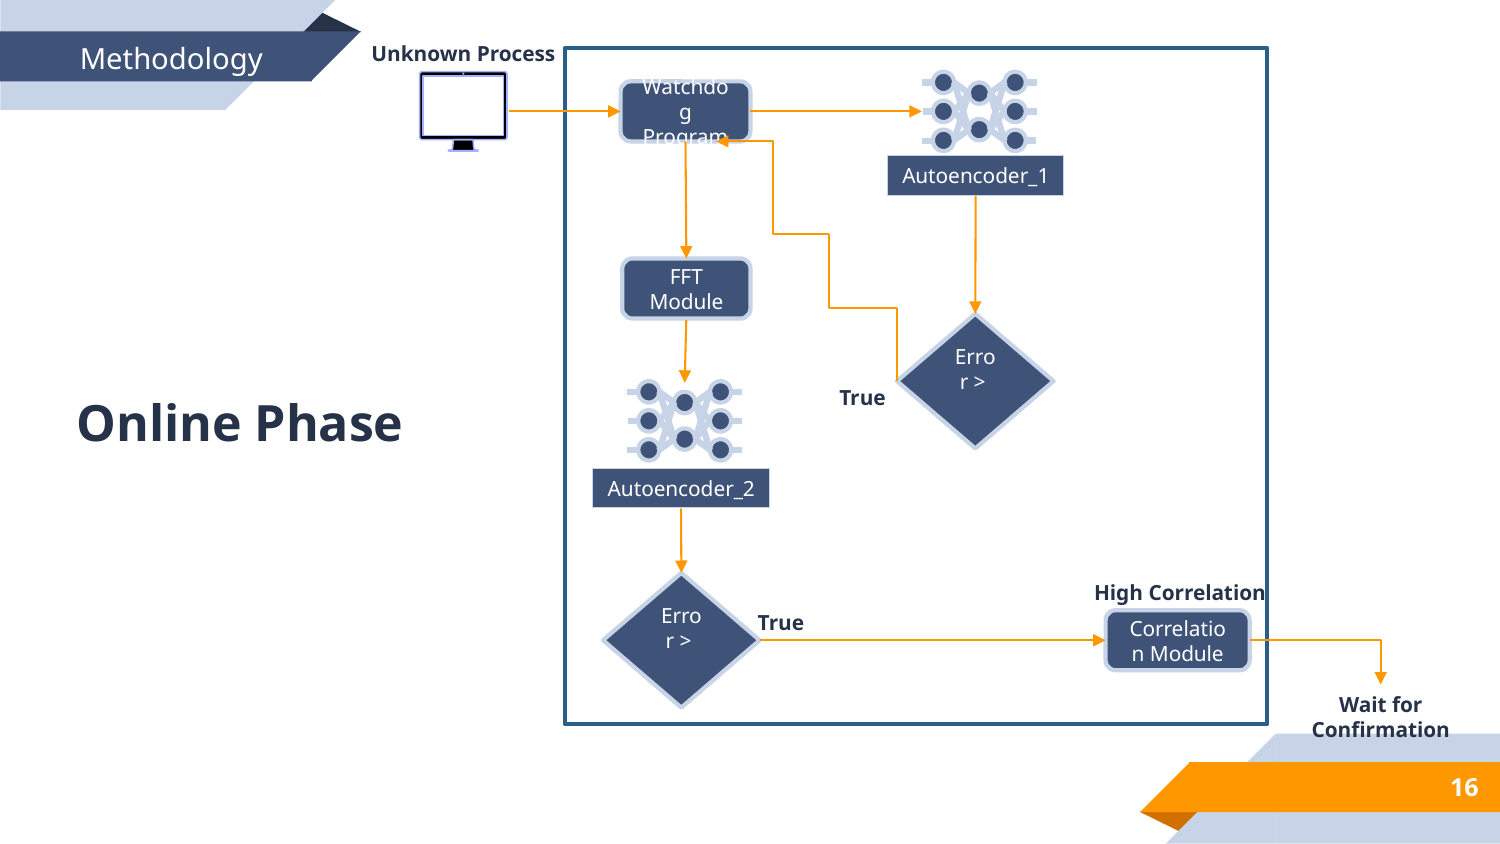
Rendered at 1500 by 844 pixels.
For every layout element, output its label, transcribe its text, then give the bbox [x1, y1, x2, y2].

text_box Wait for Confirmation [1267, 684, 1494, 750]
text_box FFT Module [620, 256, 753, 321]
text_box True [742, 601, 819, 642]
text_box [896, 71, 1055, 197]
slide_number 16 [1249, 760, 1494, 813]
text_box [563, 46, 1269, 726]
text_box True [824, 377, 901, 417]
text_box Unknown Process [356, 33, 570, 73]
text_box High Correlation [1079, 571, 1281, 612]
text_box Correlation Module [1103, 612, 1252, 673]
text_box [602, 380, 760, 509]
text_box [715, 141, 830, 235]
text_box Online Phase [61, 384, 419, 459]
text_box [419, 73, 507, 152]
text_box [1249, 639, 1381, 685]
text_box Methodology [65, 33, 312, 81]
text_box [789, 273, 937, 342]
